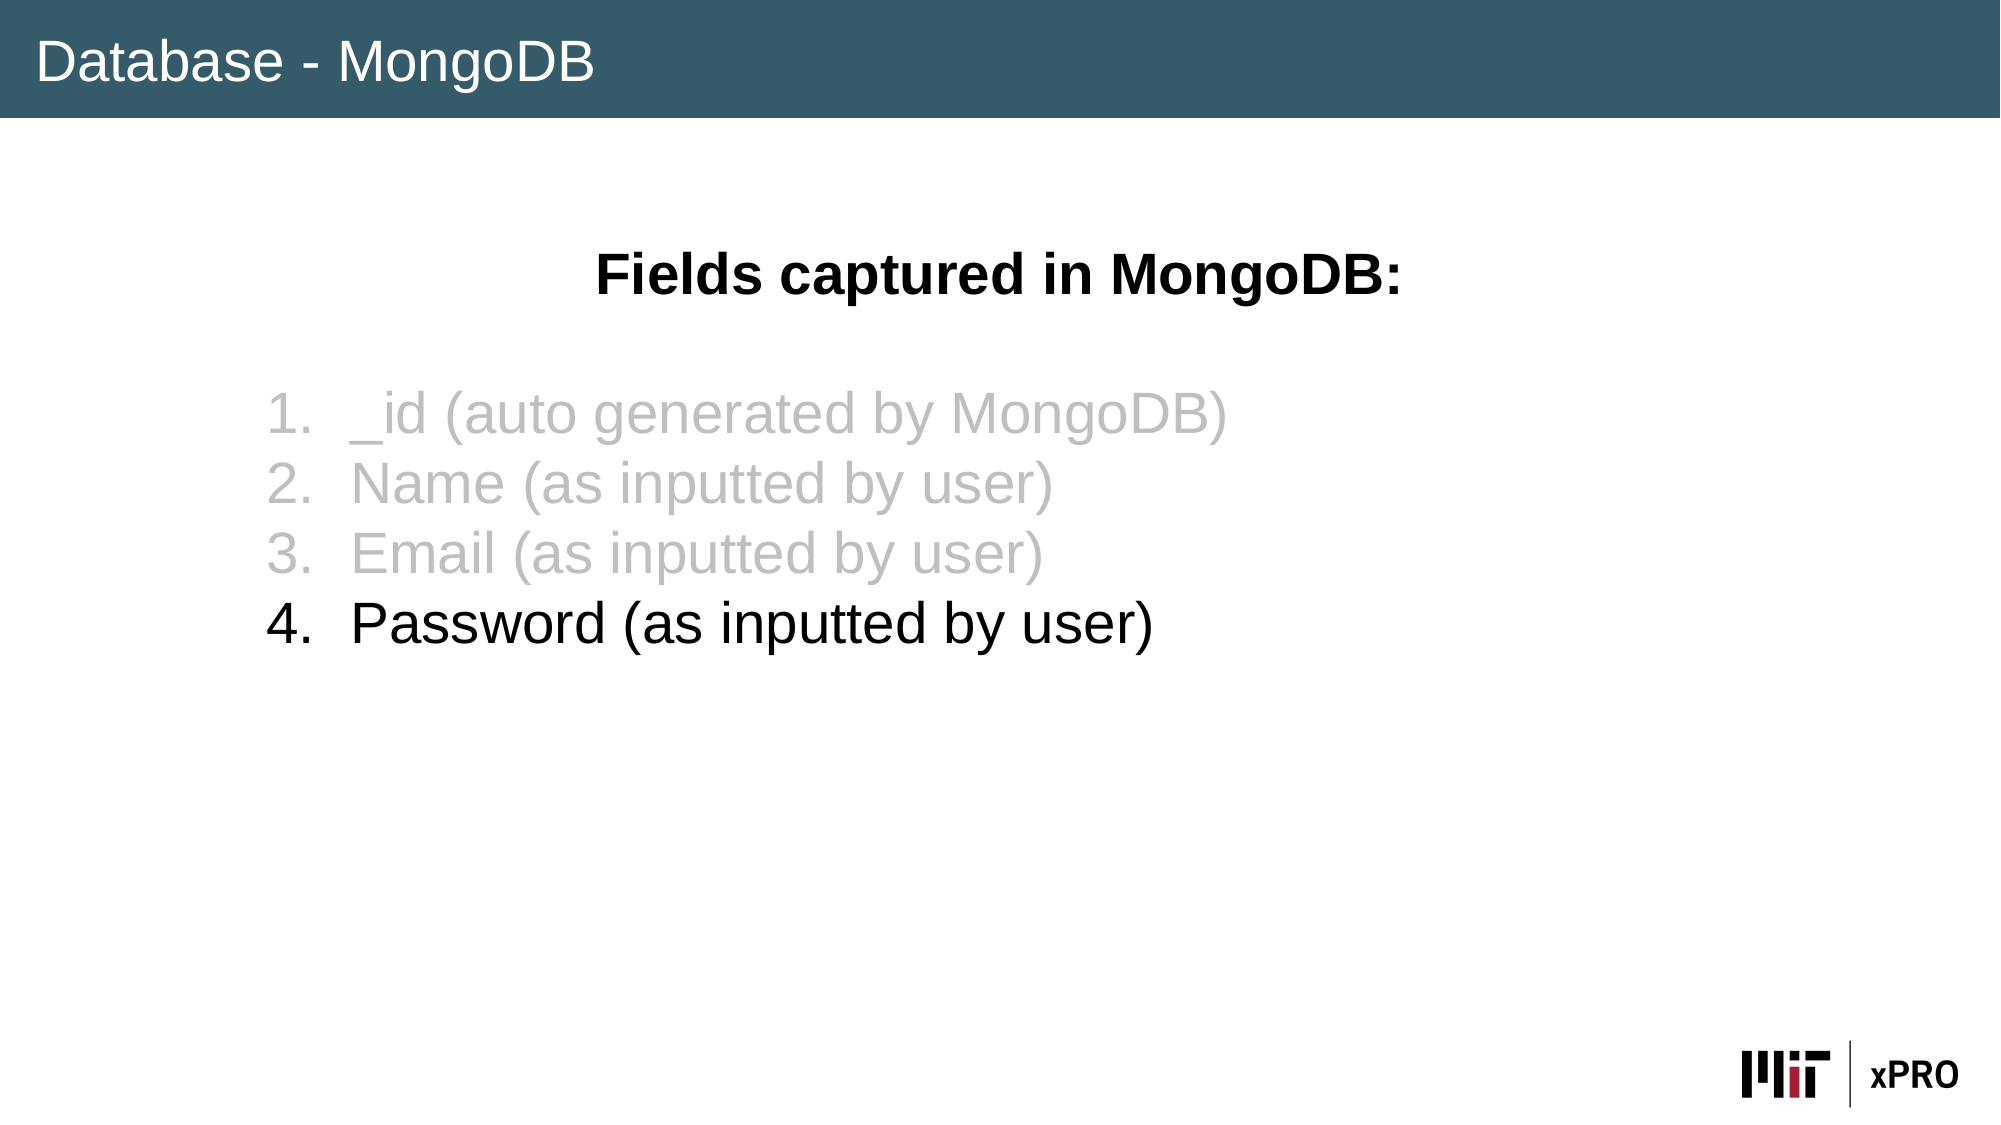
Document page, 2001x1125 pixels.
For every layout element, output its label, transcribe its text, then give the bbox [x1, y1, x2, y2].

text_box Database - MongoDB [20, 15, 1925, 101]
picture [1742, 1040, 1958, 1108]
picture [0, 0, 2000, 118]
text_box Fields captured in MongoDB: _id (auto generated by MongoDB) Name (as inputted by user) Email (as inputted by user) Password (as inputted by user) [251, 228, 1749, 663]
